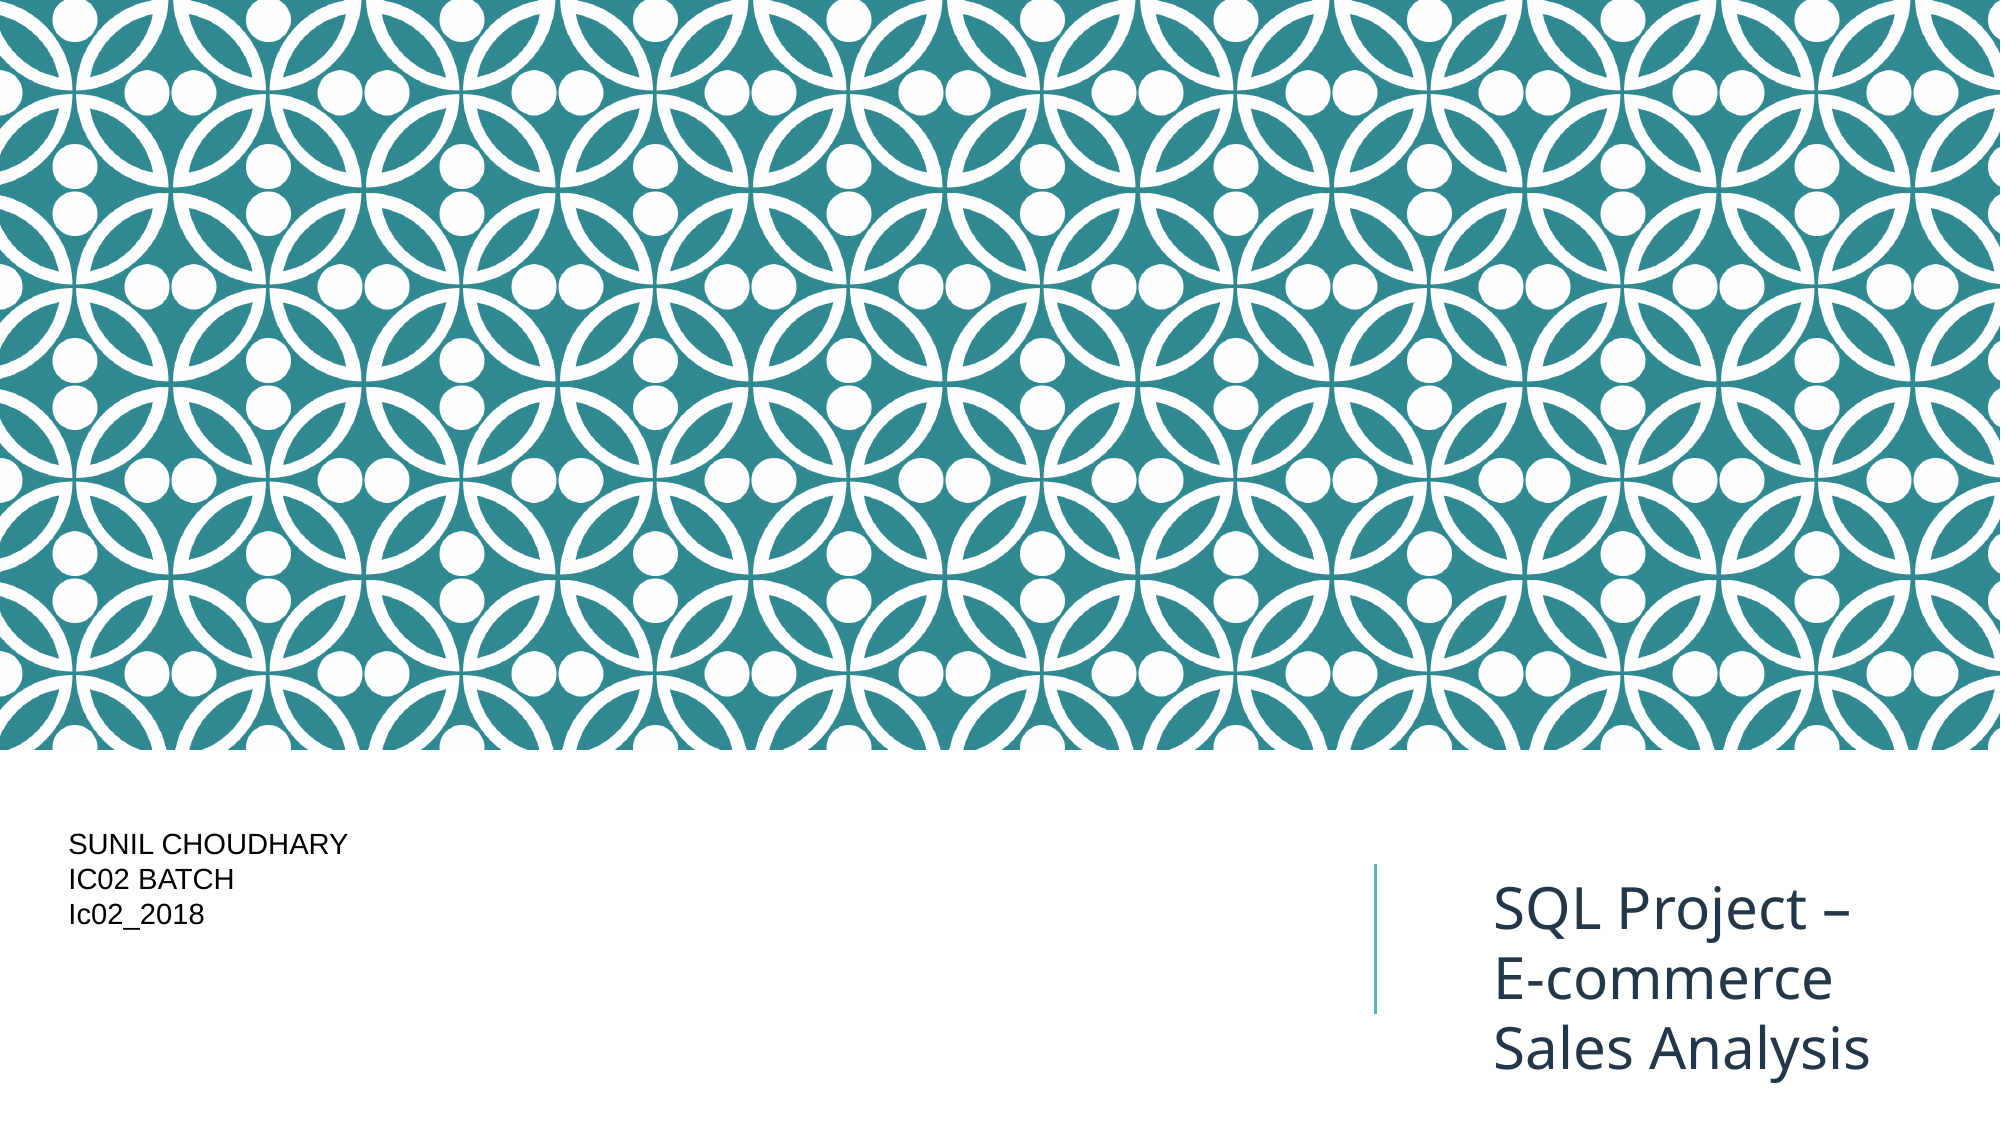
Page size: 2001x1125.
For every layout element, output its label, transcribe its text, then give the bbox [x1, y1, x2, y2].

picture [0, 0, 2000, 750]
text_box SQL Project – E-commerce Sales Analysis [1478, 863, 1938, 1089]
text_box SUNIL CHOUDHARY IC02 BATCH Ic02_2018 [53, 817, 575, 938]
